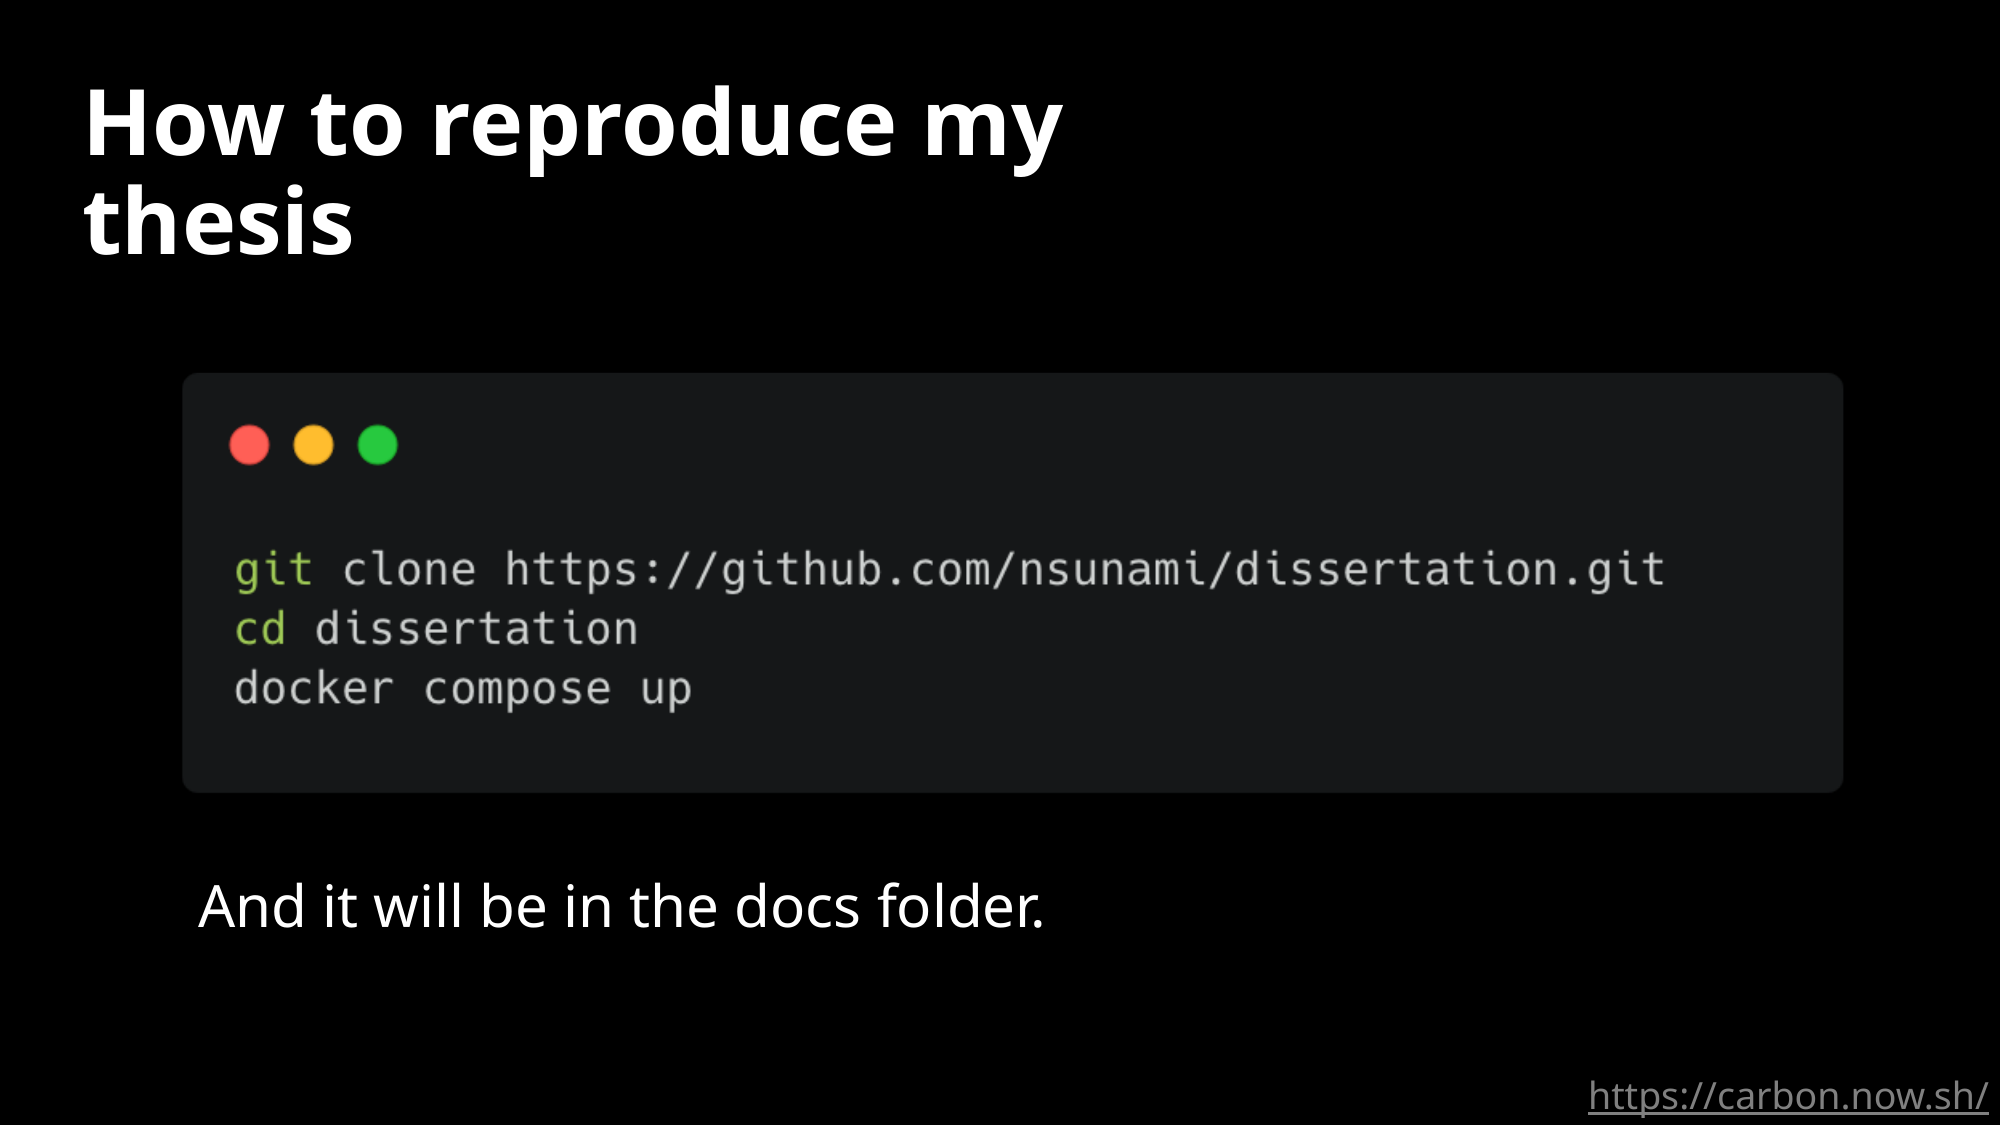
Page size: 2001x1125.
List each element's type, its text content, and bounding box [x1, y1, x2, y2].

text_box https://carbon.now.sh/ [1573, 1064, 2000, 1125]
picture [131, 335, 1938, 910]
text_box And it will be in the docs folder. [183, 910, 1250, 976]
title How to reproduce my thesis [67, 66, 1308, 285]
